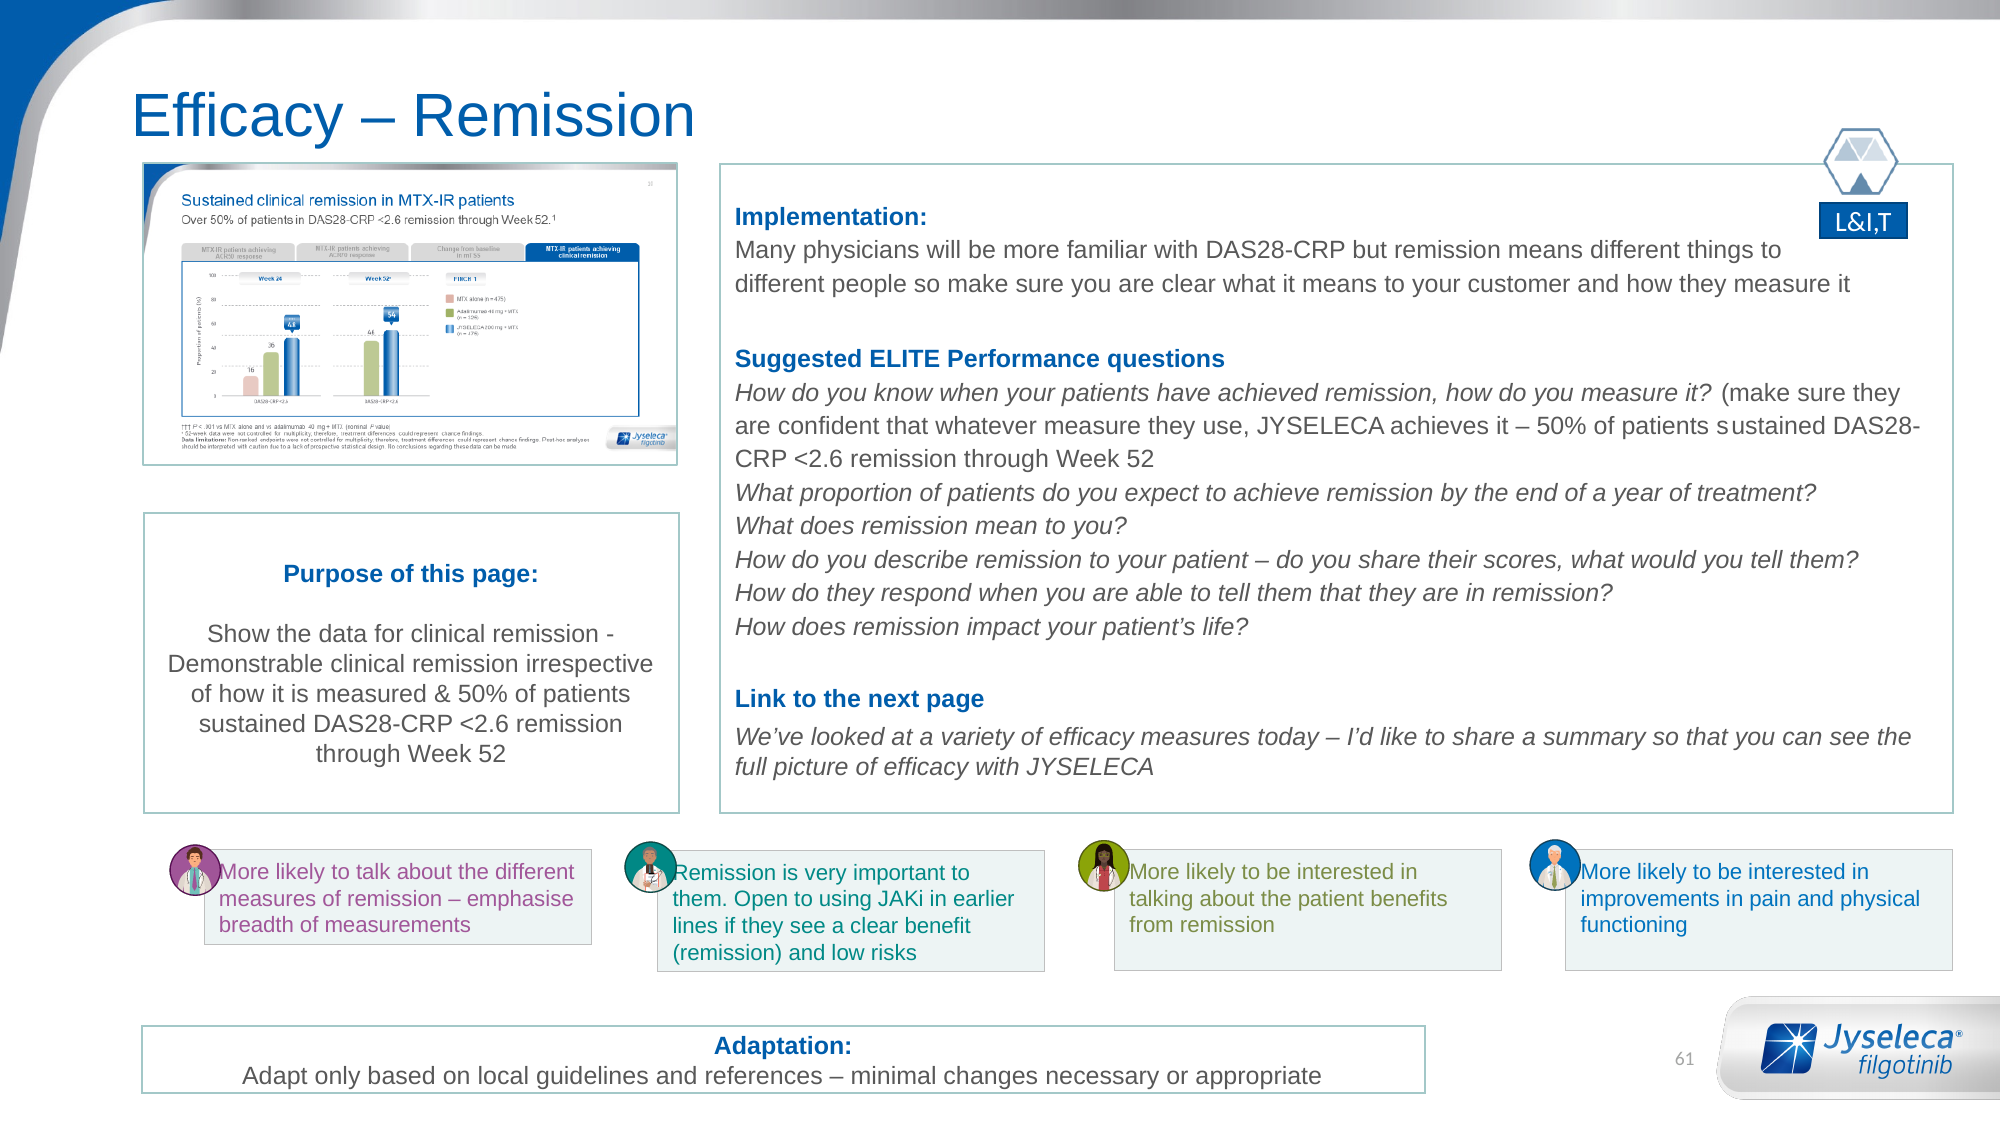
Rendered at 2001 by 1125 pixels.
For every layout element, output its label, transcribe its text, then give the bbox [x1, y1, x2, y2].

text_box More likely to be interested in talking about the patient benefits from remission [1114, 849, 1502, 971]
text_box More likely to be interested in improvements in pain and physical functioning [1565, 849, 1953, 971]
text_box Purpose of this page: Show the data for clinical remission - Demonstrable clinical remission irrespective of how it is measured & 50% of patients sustained DAS28-CRP <2.6 remission through Week 52 [143, 512, 680, 814]
text_box Implementation: Many physicians will be more familiar with DAS28-CRP but remission means different things to different people so make sure you are clear what it means to your customer and how they measure it Suggested ELITE Performance questions How do you know when your patients have achieved remission, how do you measure it? (make sure they are confident that whatever measure they use, JYSELECA achieves it – 50% of patients sustained DAS28-CRP <2.6 remission through Week 52 What proportion of patients do you expect to achieve remission by the end of a year of treatment? What does remission mean to you? How do you describe remission to your patient – do you share their scores, what would you tell them? How do they respond when you are able to tell them that they are in remission? How does remission impact your patient’s life? Link to the next page We’ve looked at a variety of efficacy measures today – I’d like to share a summary so that you can see the full picture of efficacy with JYSELECA [719, 163, 1954, 814]
picture [0, 0, 2000, 1125]
text_box L&I,T [1819, 202, 1908, 239]
text_box 61 [1596, 1045, 1695, 1074]
text_box Remission is very important to them. Open to using JAKi in earlier lines if they see a clear benefit (remission) and low risks [657, 850, 1045, 972]
text_box Adaptation: Adapt only based on local guidelines and references – minimal changes necessary or appropriate [141, 1025, 1426, 1094]
text_box More likely to talk about the different measures of remission – emphasise breadth of measurements [204, 849, 592, 945]
